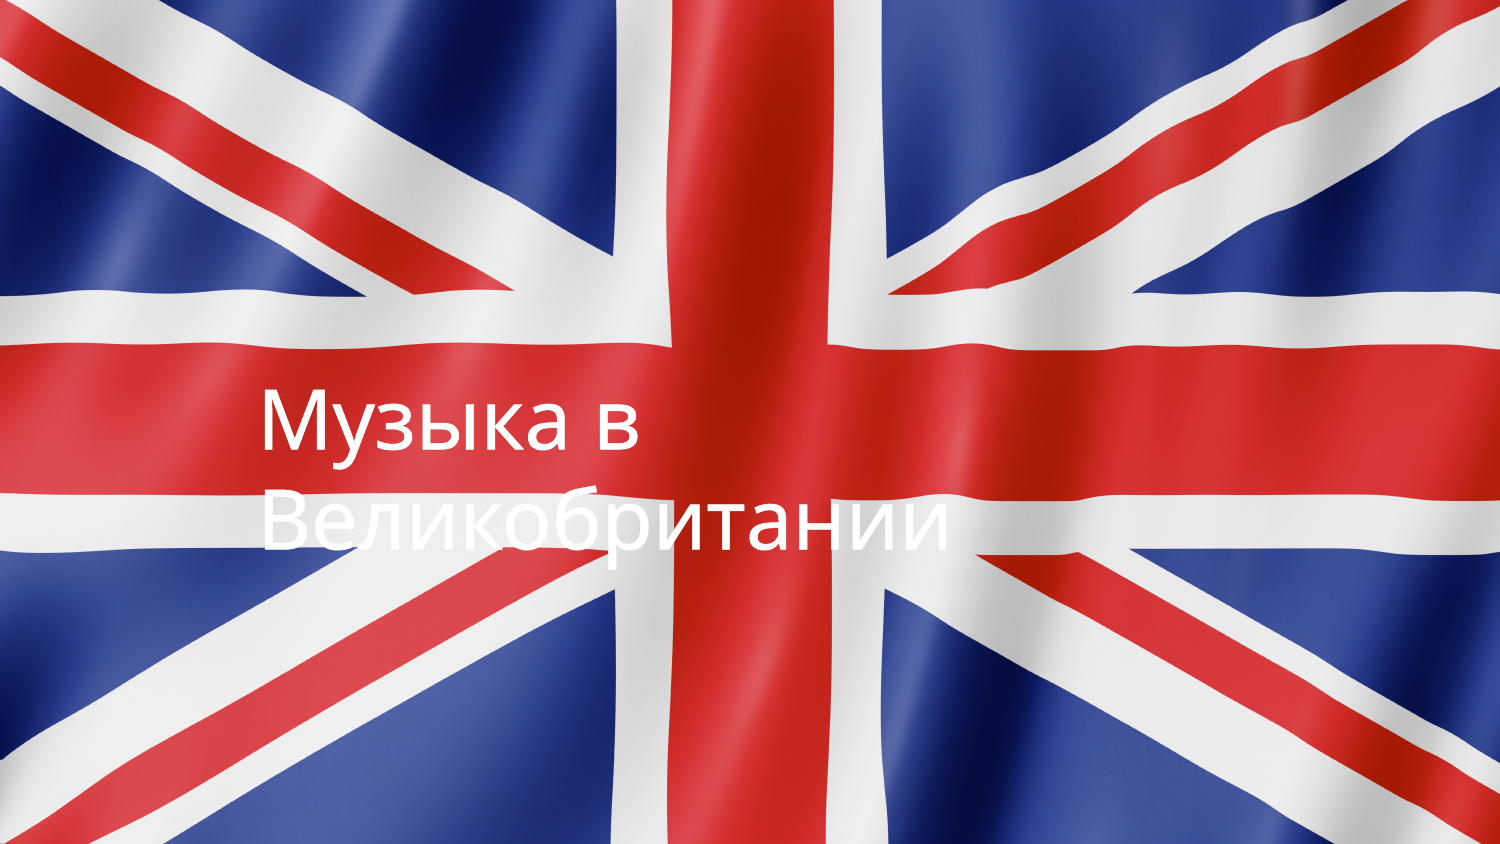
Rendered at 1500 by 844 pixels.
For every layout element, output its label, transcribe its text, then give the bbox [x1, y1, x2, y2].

picture [0, 0, 1500, 844]
title Музыка в Великобритании [242, 351, 1270, 474]
